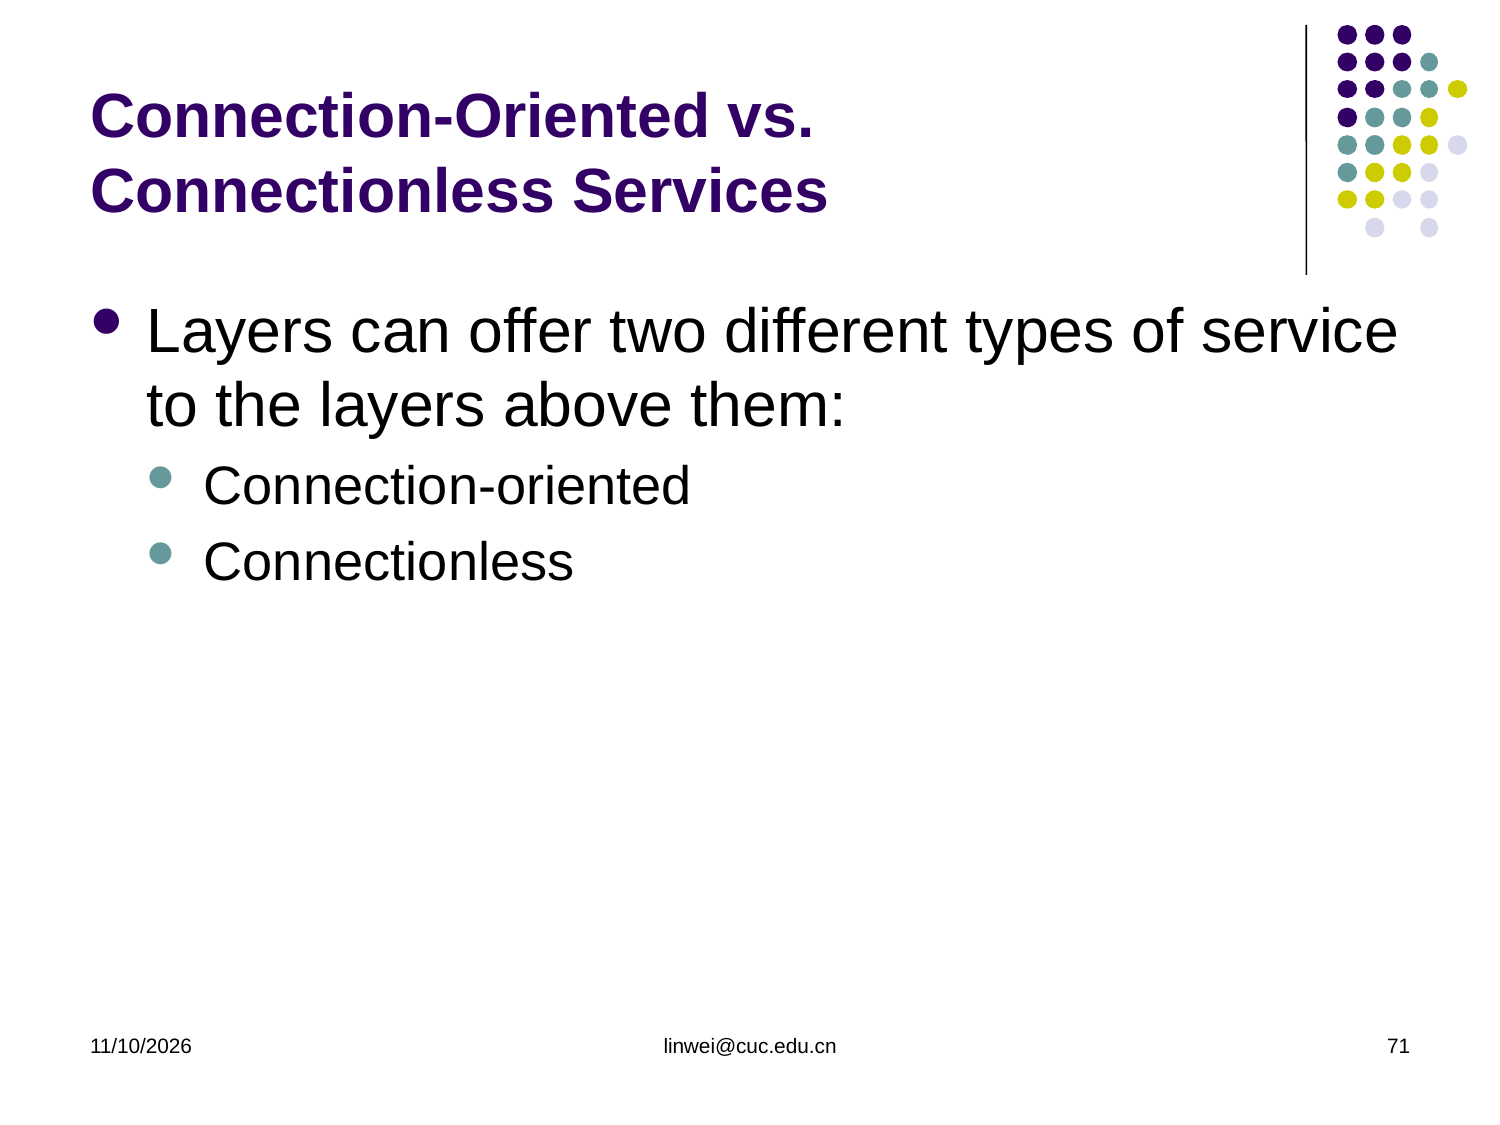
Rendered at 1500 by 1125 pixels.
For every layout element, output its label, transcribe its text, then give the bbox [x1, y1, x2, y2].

list Layers can offer two different types of service to the layers above them: Connection-oriented Connectionless [75, 282, 1425, 1006]
slide_number 71 [1074, 1024, 1426, 1101]
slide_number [74, 1024, 426, 1101]
footer linwei@cuc.edu.cn [512, 1024, 988, 1101]
title Connection-Oriented vs. Connectionless Services [75, 20, 1313, 233]
